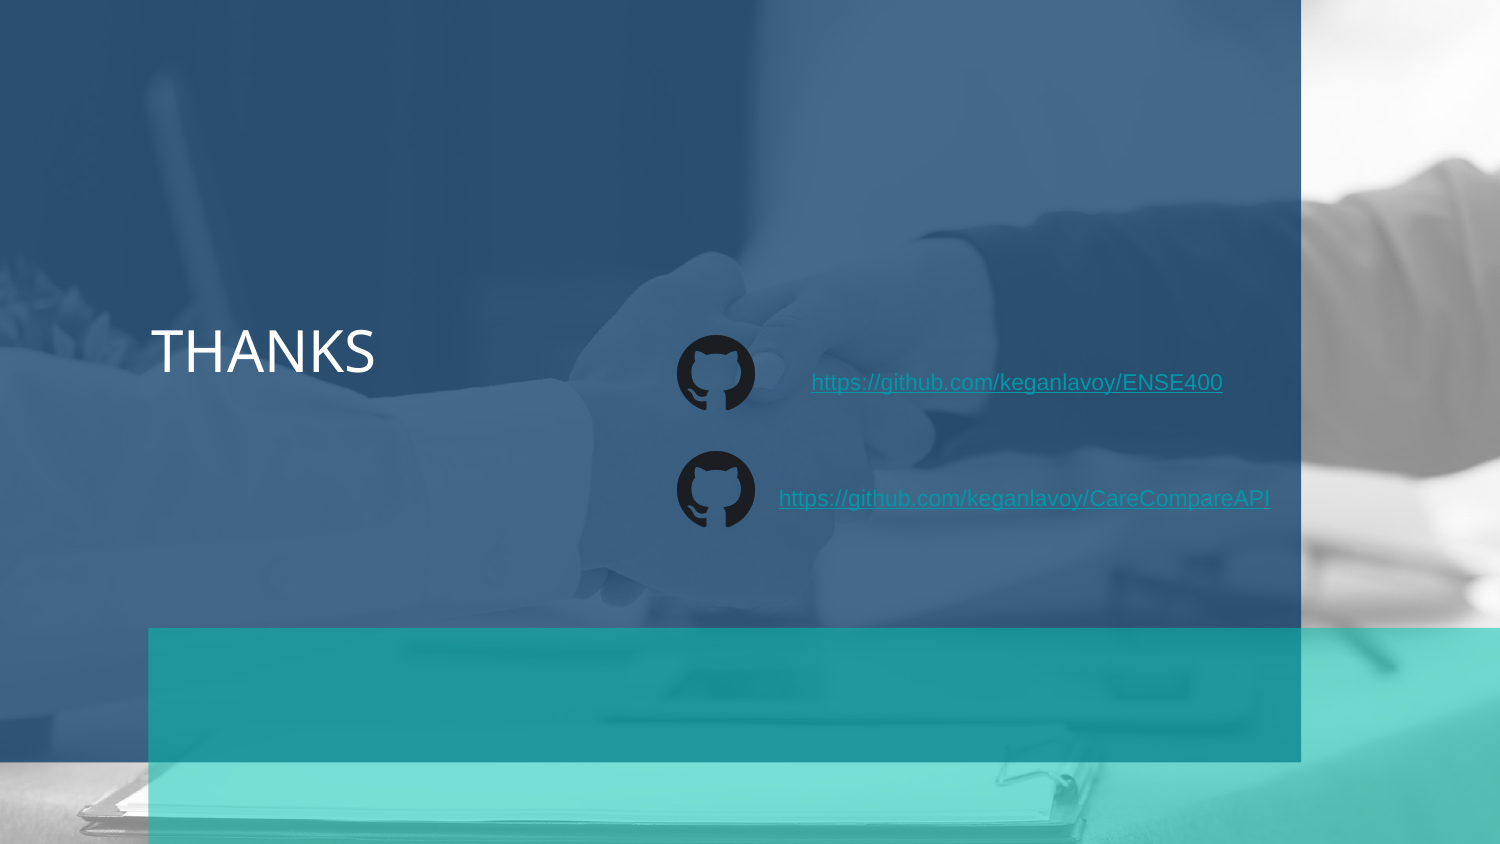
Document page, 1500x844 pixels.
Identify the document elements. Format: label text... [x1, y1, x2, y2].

subtitle https://github.com/keganlavoy/ENSE400 [796, 352, 1265, 395]
subtitle https://github.com/keganlavoy/CareCompareAPI [763, 468, 1298, 511]
picture [677, 451, 755, 529]
picture [677, 335, 755, 413]
title THANKS [136, 61, 771, 399]
